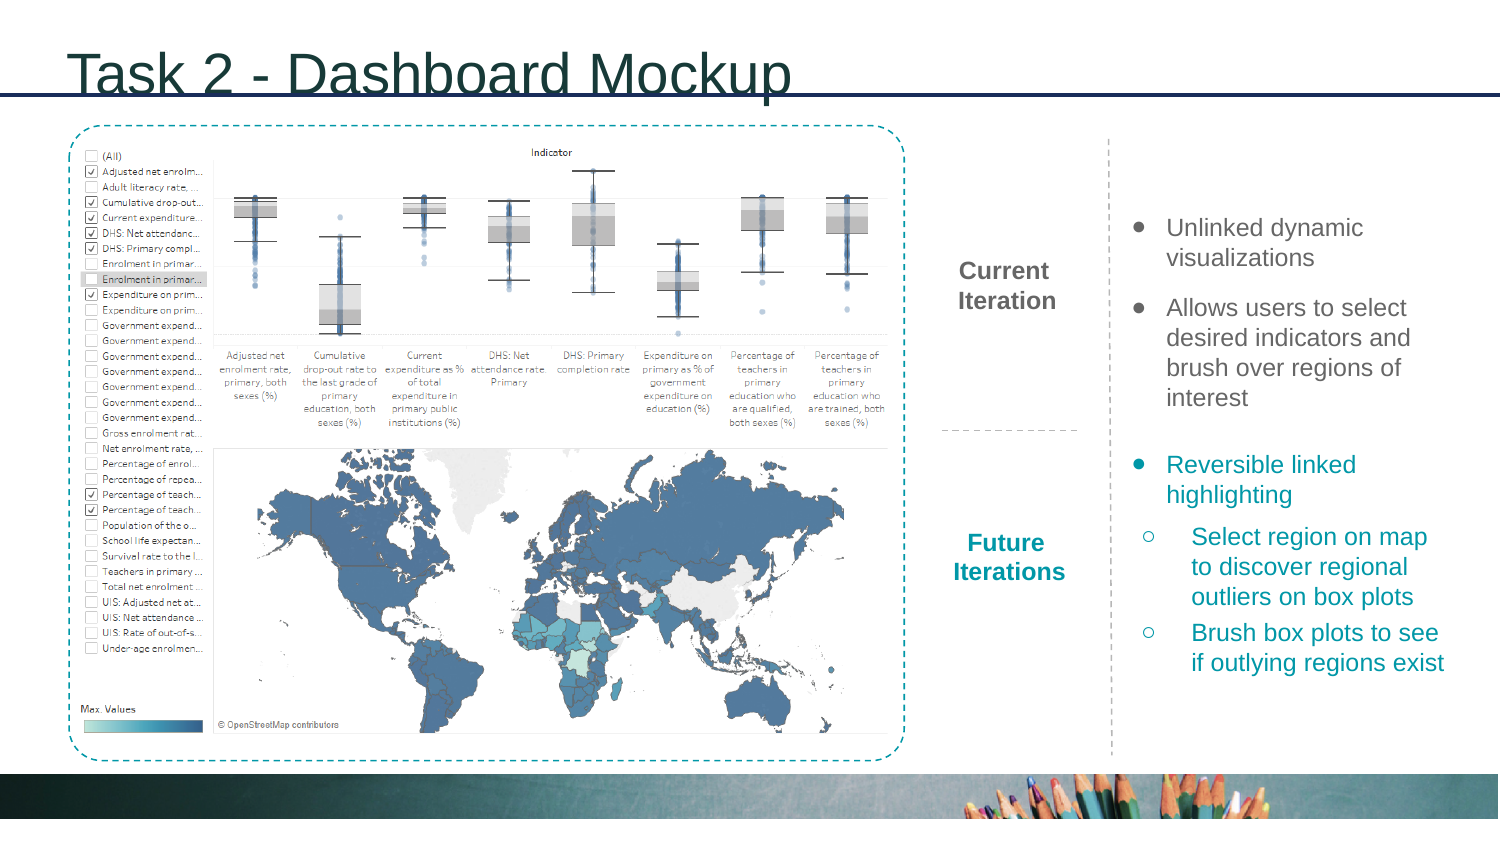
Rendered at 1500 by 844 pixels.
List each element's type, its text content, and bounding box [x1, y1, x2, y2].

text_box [1108, 138, 1113, 756]
text_box [69, 125, 905, 761]
picture [0, 774, 1499, 819]
text_box Reversible linked highlighting Select region on map to discover regional outliers on box plots Brush box plots to see if outlying regions exist [1118, 433, 1467, 689]
text_box Unlinked dynamic visualizations Allows users to select desired indicators and brush over regions of interest [1118, 177, 1449, 415]
picture [80, 145, 888, 734]
text_box Future Iterations [933, 503, 1086, 609]
picture [0, 93, 1500, 97]
title Task 2 - Dashboard Mockup [51, 10, 1449, 92]
text_box Current Iteration [942, 232, 1073, 338]
